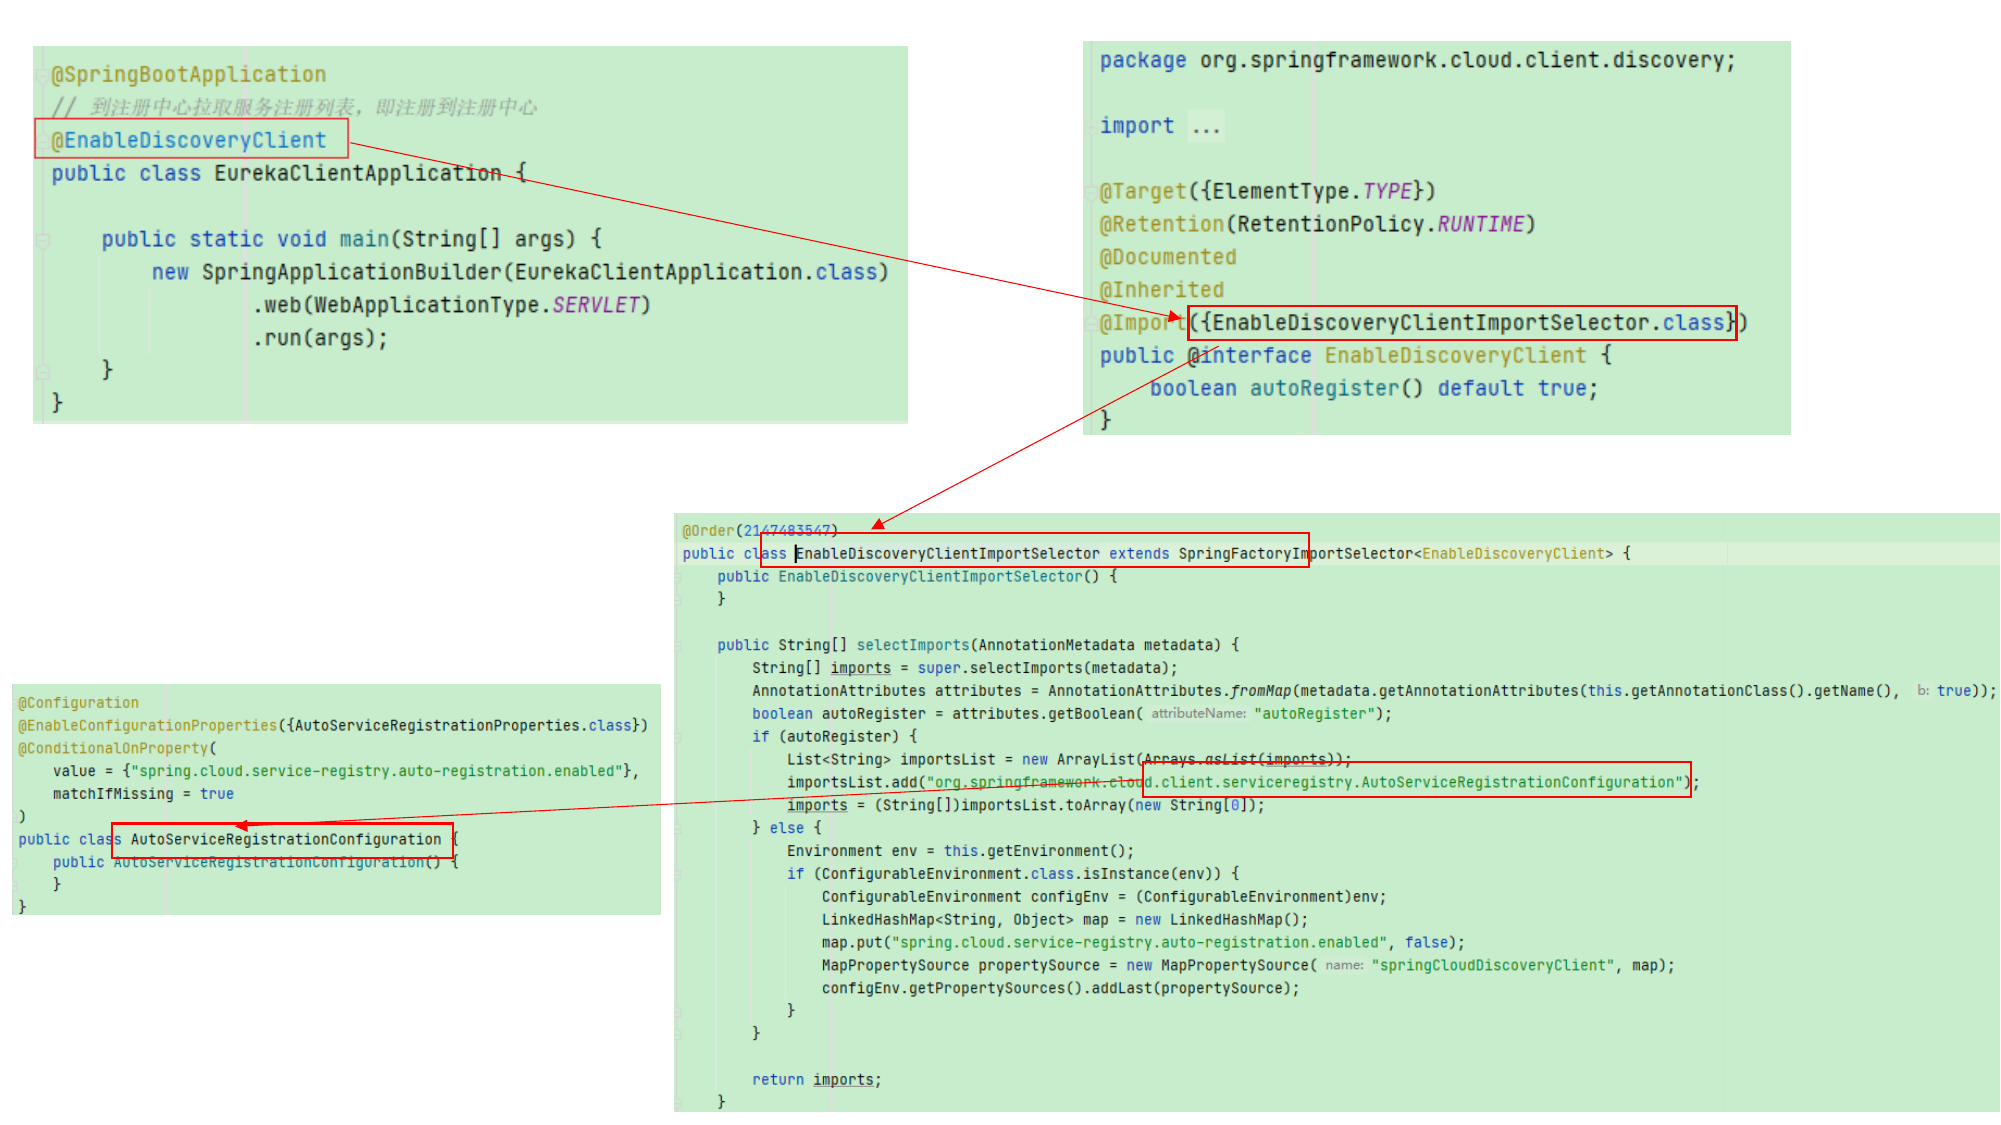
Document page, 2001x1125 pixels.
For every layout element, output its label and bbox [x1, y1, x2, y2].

text_box [871, 346, 1219, 530]
picture [33, 46, 908, 424]
picture [12, 684, 661, 915]
picture [674, 513, 2000, 1112]
picture [1083, 41, 1791, 435]
text_box [235, 779, 1144, 827]
text_box [350, 142, 1182, 319]
